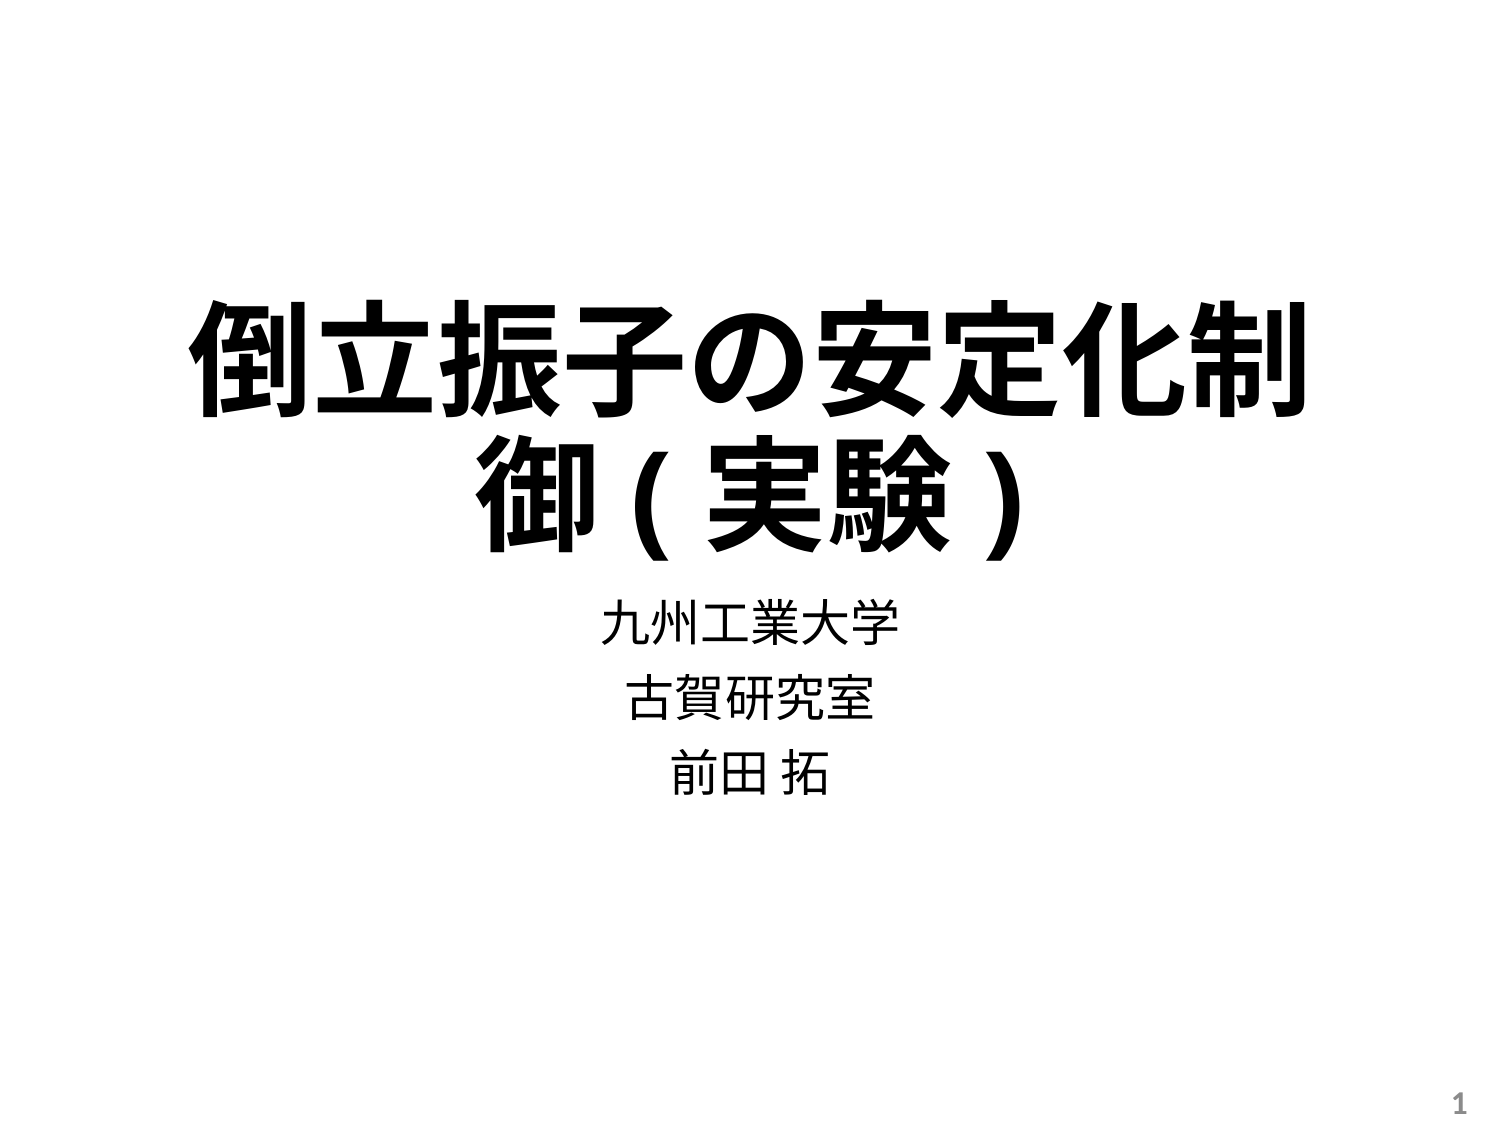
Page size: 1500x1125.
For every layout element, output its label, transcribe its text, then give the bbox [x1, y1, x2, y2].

subtitle 九州工業大学 古賀研究室 前田 拓 [187, 590, 1313, 863]
slide_number 1 [1145, 1070, 1483, 1125]
title 倒立振子の安定化制御(実験) [112, 184, 1388, 576]
